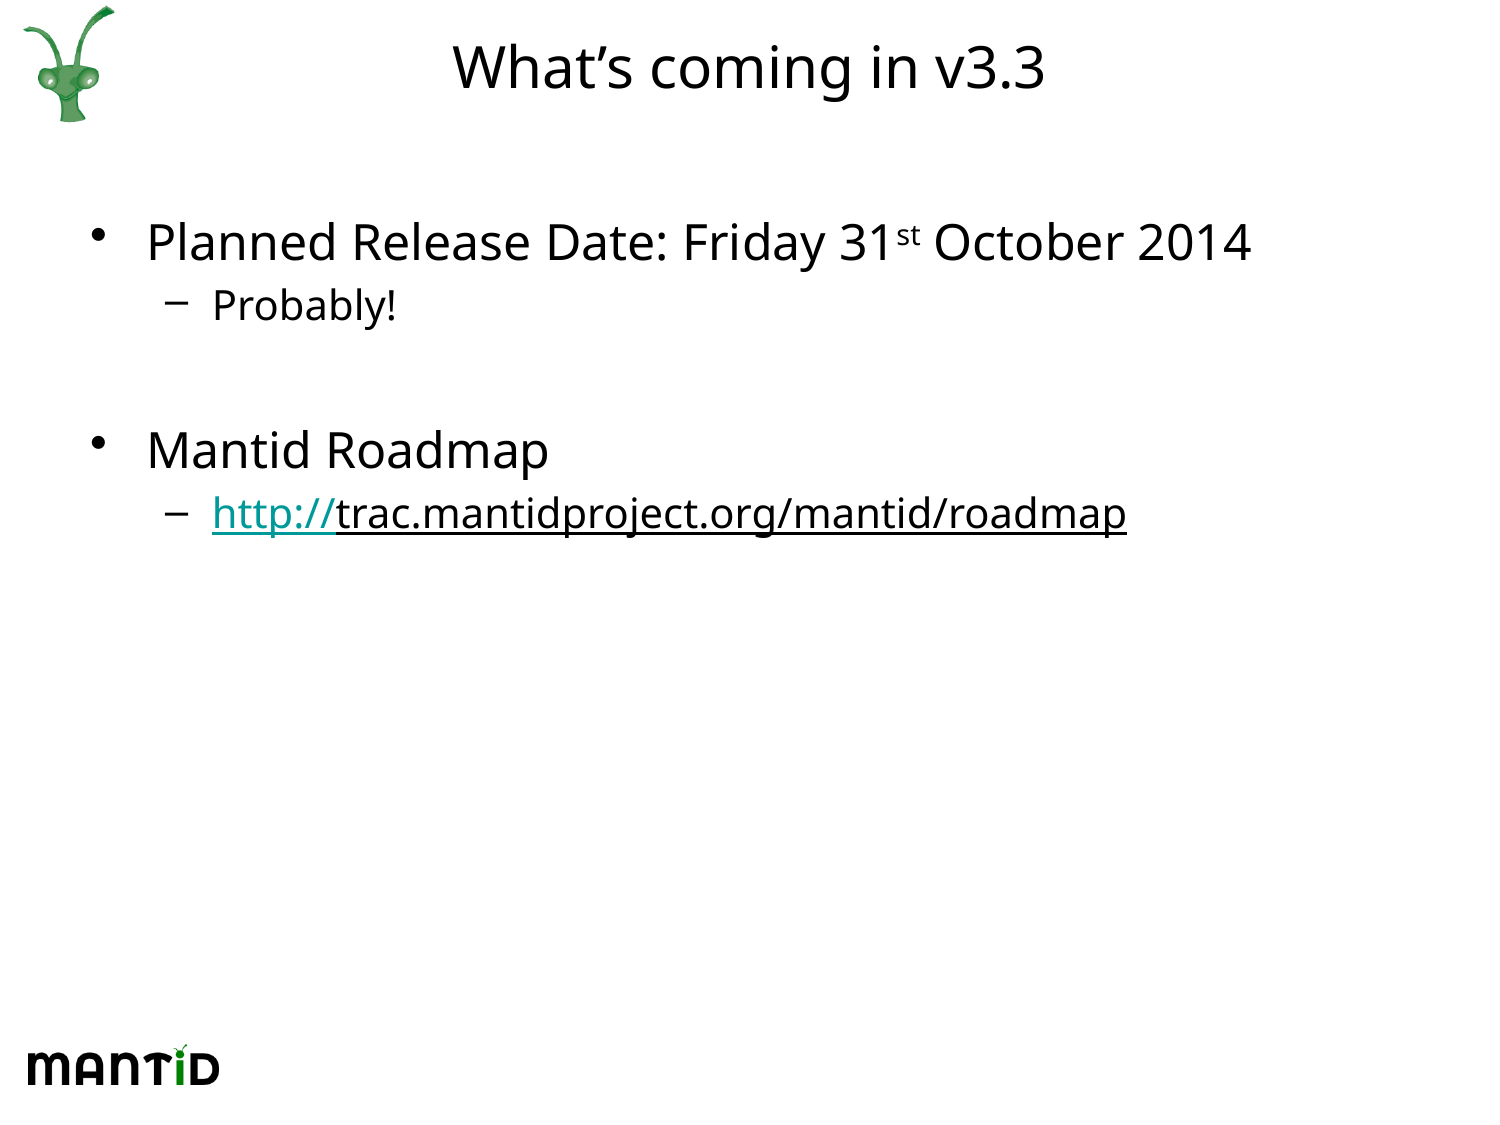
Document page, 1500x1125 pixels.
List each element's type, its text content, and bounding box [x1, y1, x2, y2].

title What’s coming in v3.3 [75, 0, 1425, 160]
list Planned Release Date: Friday 31st October 2014 Probably! Mantid Roadmap http://trac.mantidproject.org/mantid/roadmap [75, 203, 1425, 894]
picture [28, 1044, 219, 1085]
picture [0, 0, 75, 127]
